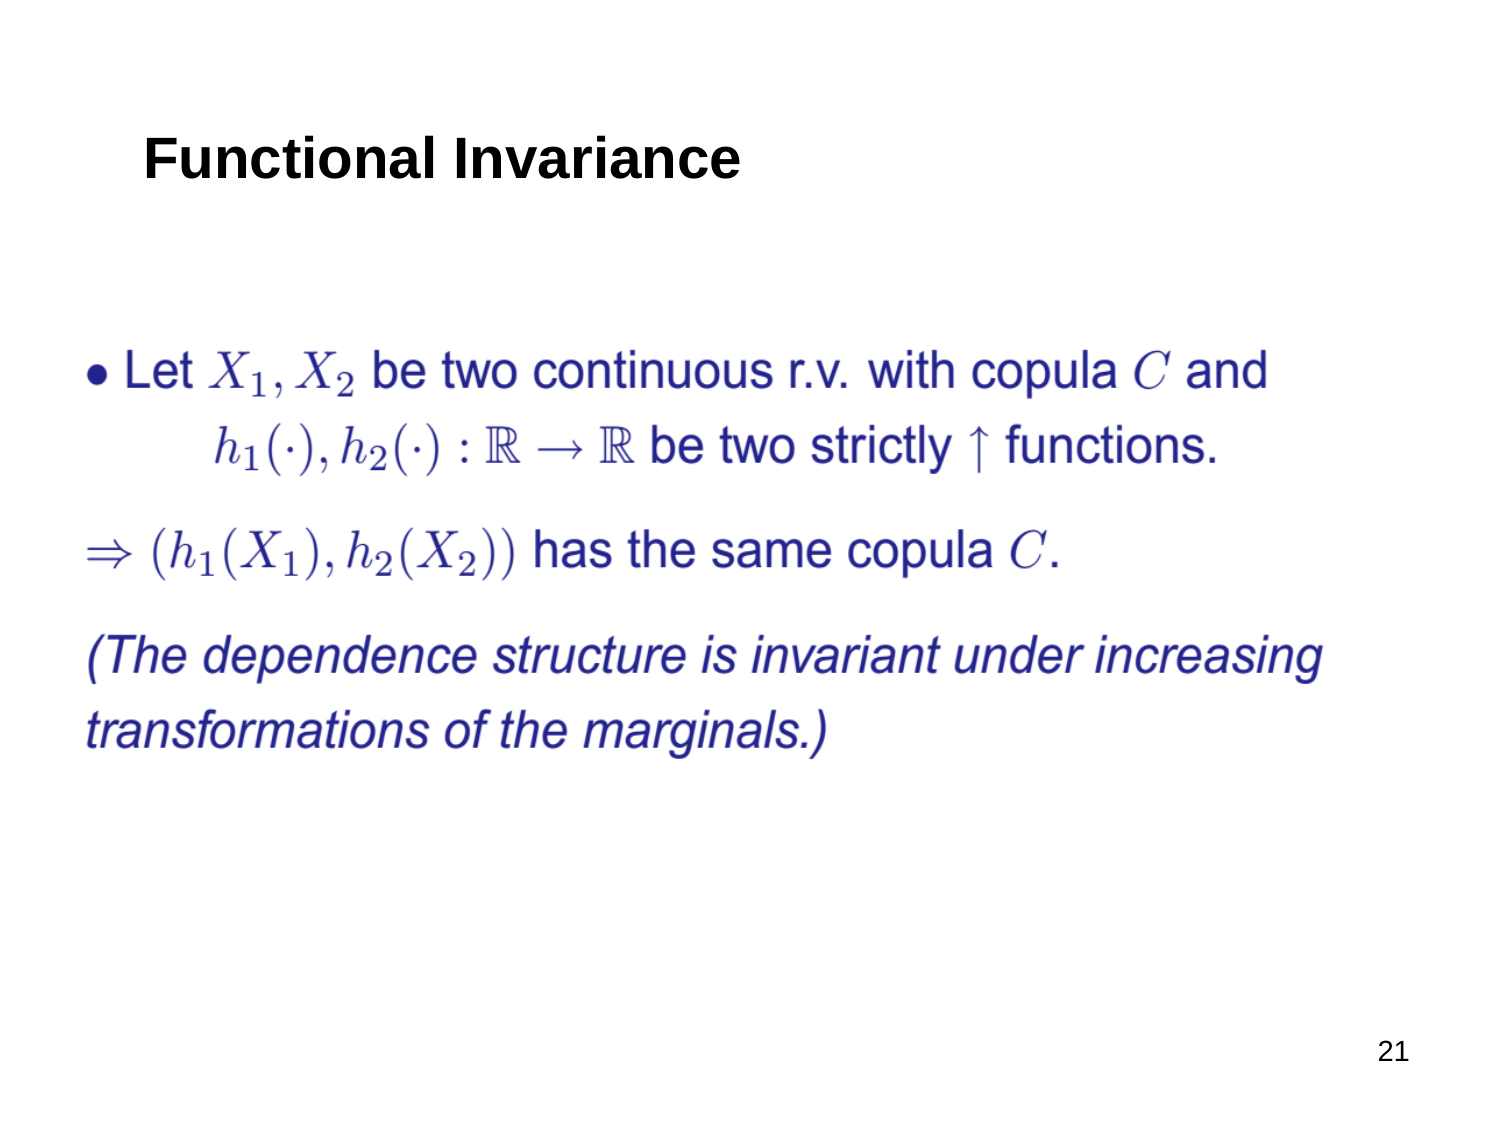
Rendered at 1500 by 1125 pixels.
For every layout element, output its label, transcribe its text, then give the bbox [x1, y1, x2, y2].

picture [9, 314, 1485, 823]
text_box Functional Invariance [128, 112, 758, 198]
slide_number 21 [1074, 1024, 1425, 1103]
